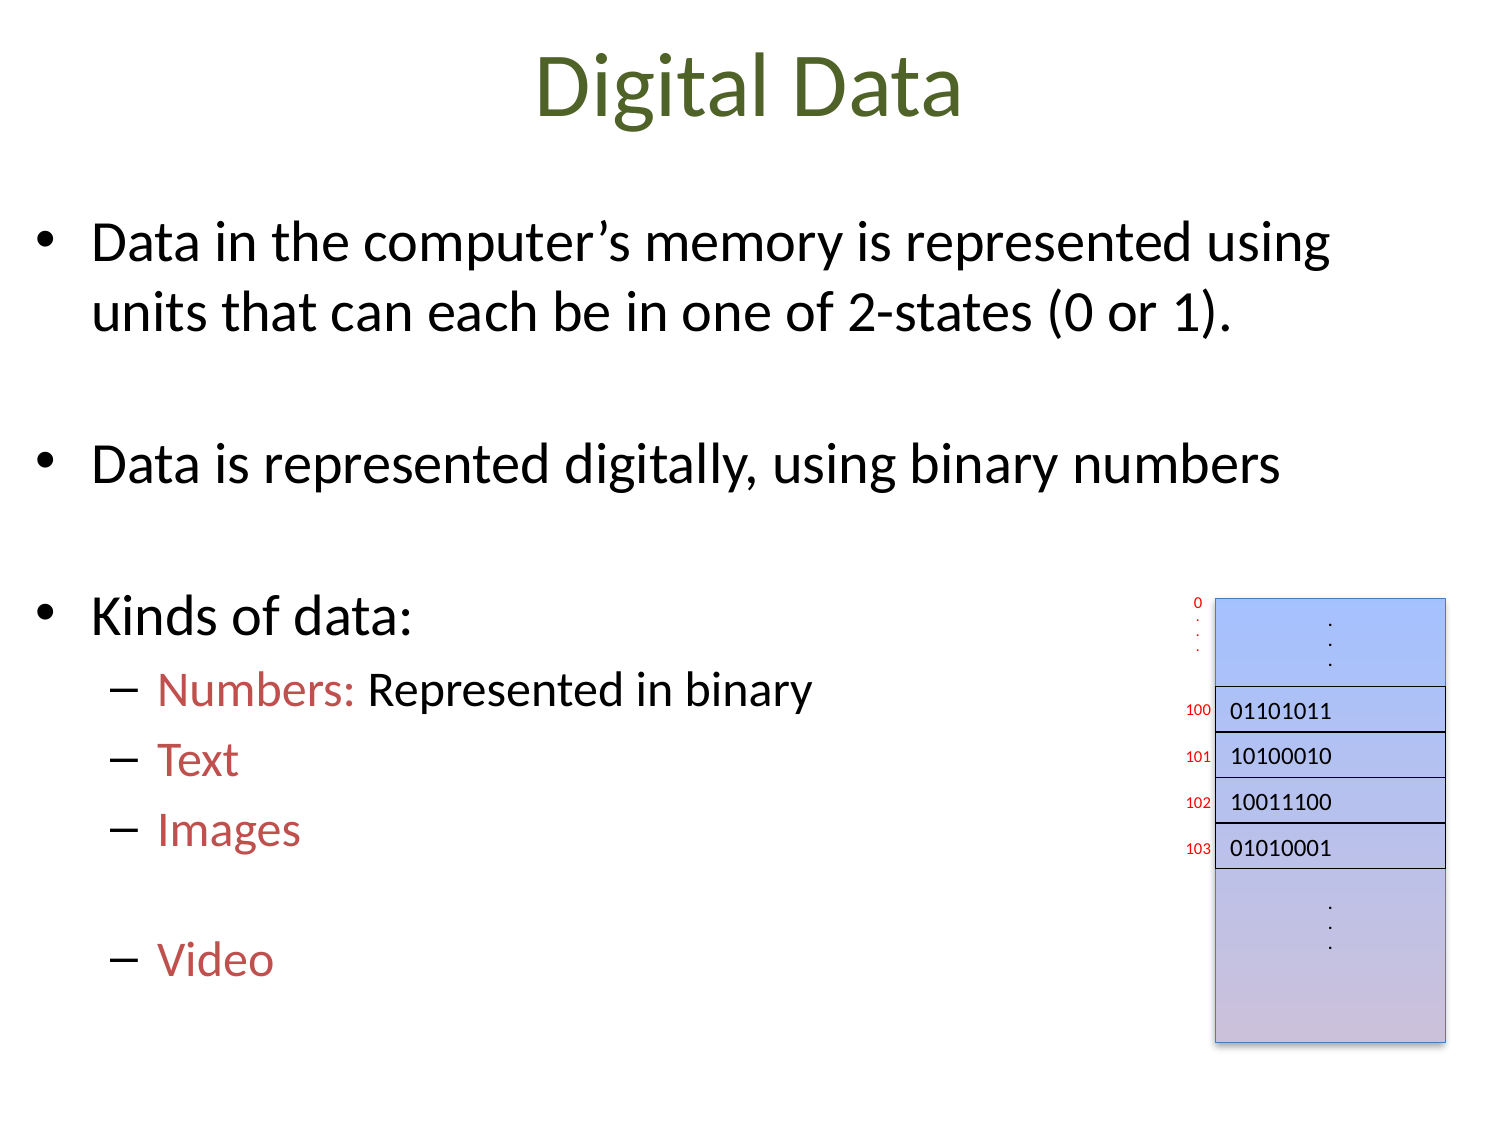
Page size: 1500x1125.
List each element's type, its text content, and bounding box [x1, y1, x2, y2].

list Data in the computer’s memory is represented using units that can each be in one of 2-states (0 or 1). Data is represented digitally, using binary numbers Kinds of data: Numbers: Represented in binary Text: Each character is mapped to a number Images Images: matrix of pixels’ colors. Each color is represented as (R,G,B) levels Video [20, 195, 1467, 1092]
title Digital Data [75, 0, 1425, 174]
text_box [1170, 584, 1446, 1043]
